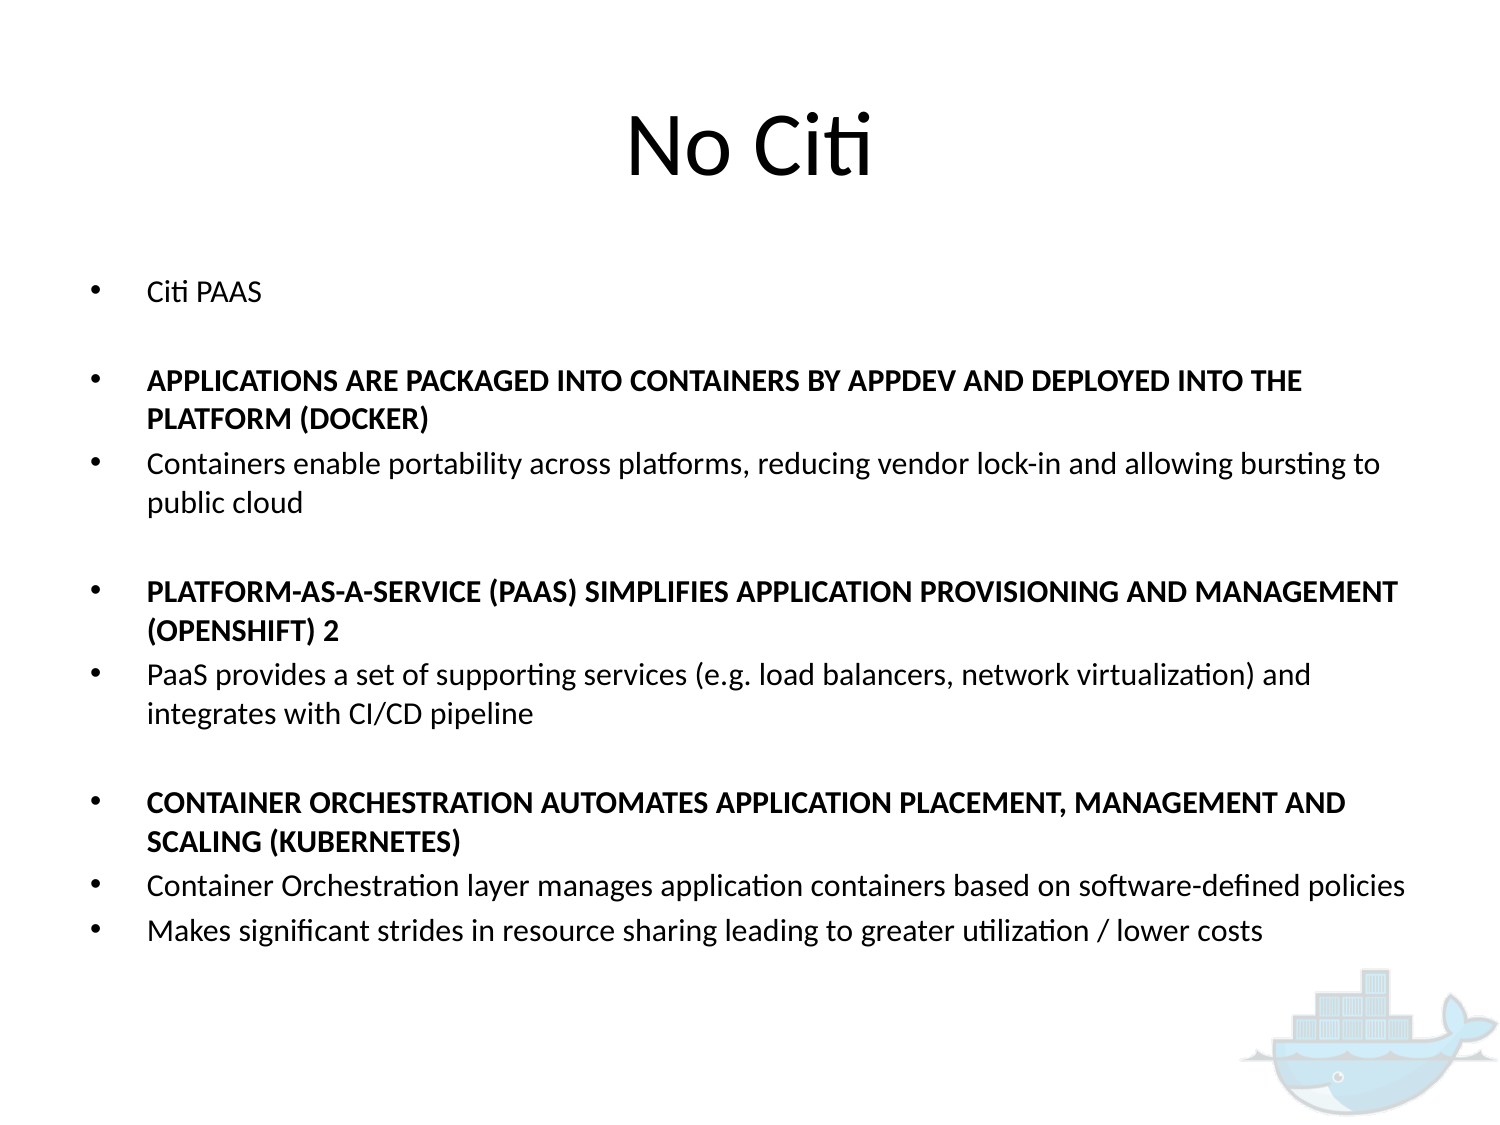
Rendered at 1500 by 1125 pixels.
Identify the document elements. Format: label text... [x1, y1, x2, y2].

picture [1238, 963, 1500, 1117]
title No Citi [75, 45, 1425, 233]
list Citi PAAS APPLICATIONS ARE PACKAGED INTO CONTAINERS BY APPDEV AND DEPLOYED INTO THE PLATFORM (DOCKER) Containers enable portability across platforms, reducing vendor lock-in and allowing bursting to public cloud PLATFORM-AS-A-SERVICE (PAAS) SIMPLIFIES APPLICATION PROVISIONING AND MANAGEMENT (OPENSHIFT) 2 PaaS provides a set of supporting services (e.g. load balancers, network virtualization) and integrates with CI/CD pipeline CONTAINER ORCHESTRATION AUTOMATES APPLICATION PLACEMENT, MANAGEMENT AND SCALING (KUBERNETES) Container Orchestration layer manages application containers based on software-defined policies Makes significant strides in resource sharing leading to greater utilization / lower costs [75, 262, 1425, 1005]
